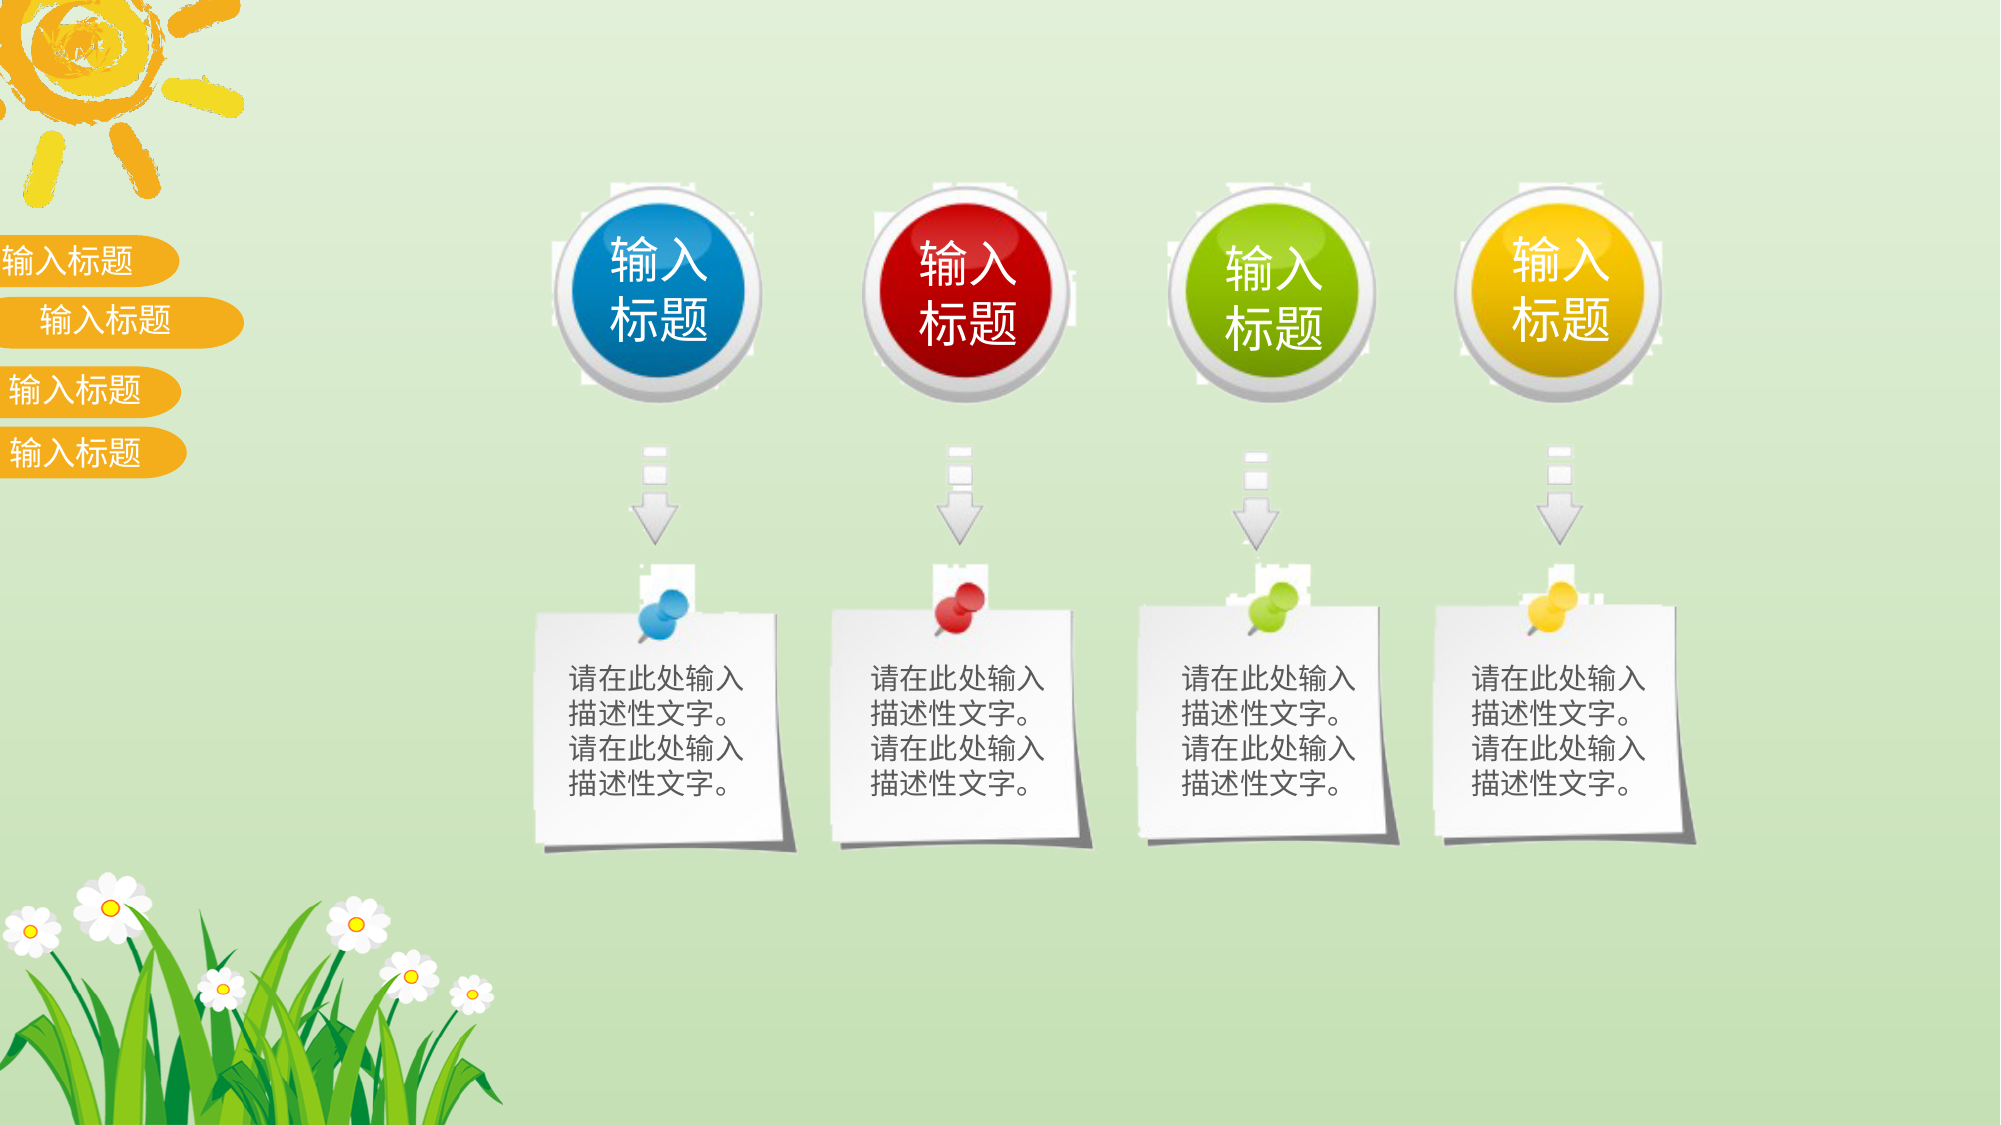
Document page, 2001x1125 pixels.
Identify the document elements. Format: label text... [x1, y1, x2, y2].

text_box 输入标题 [0, 361, 195, 417]
text_box 输入标题 [0, 233, 187, 288]
text_box 输入标题 [0, 424, 195, 480]
picture [0, 64, 1712, 1125]
text_box 输入标题 [24, 291, 225, 347]
text_box [225, 300, 245, 346]
picture [0, 0, 244, 208]
text_box [0, 295, 220, 350]
